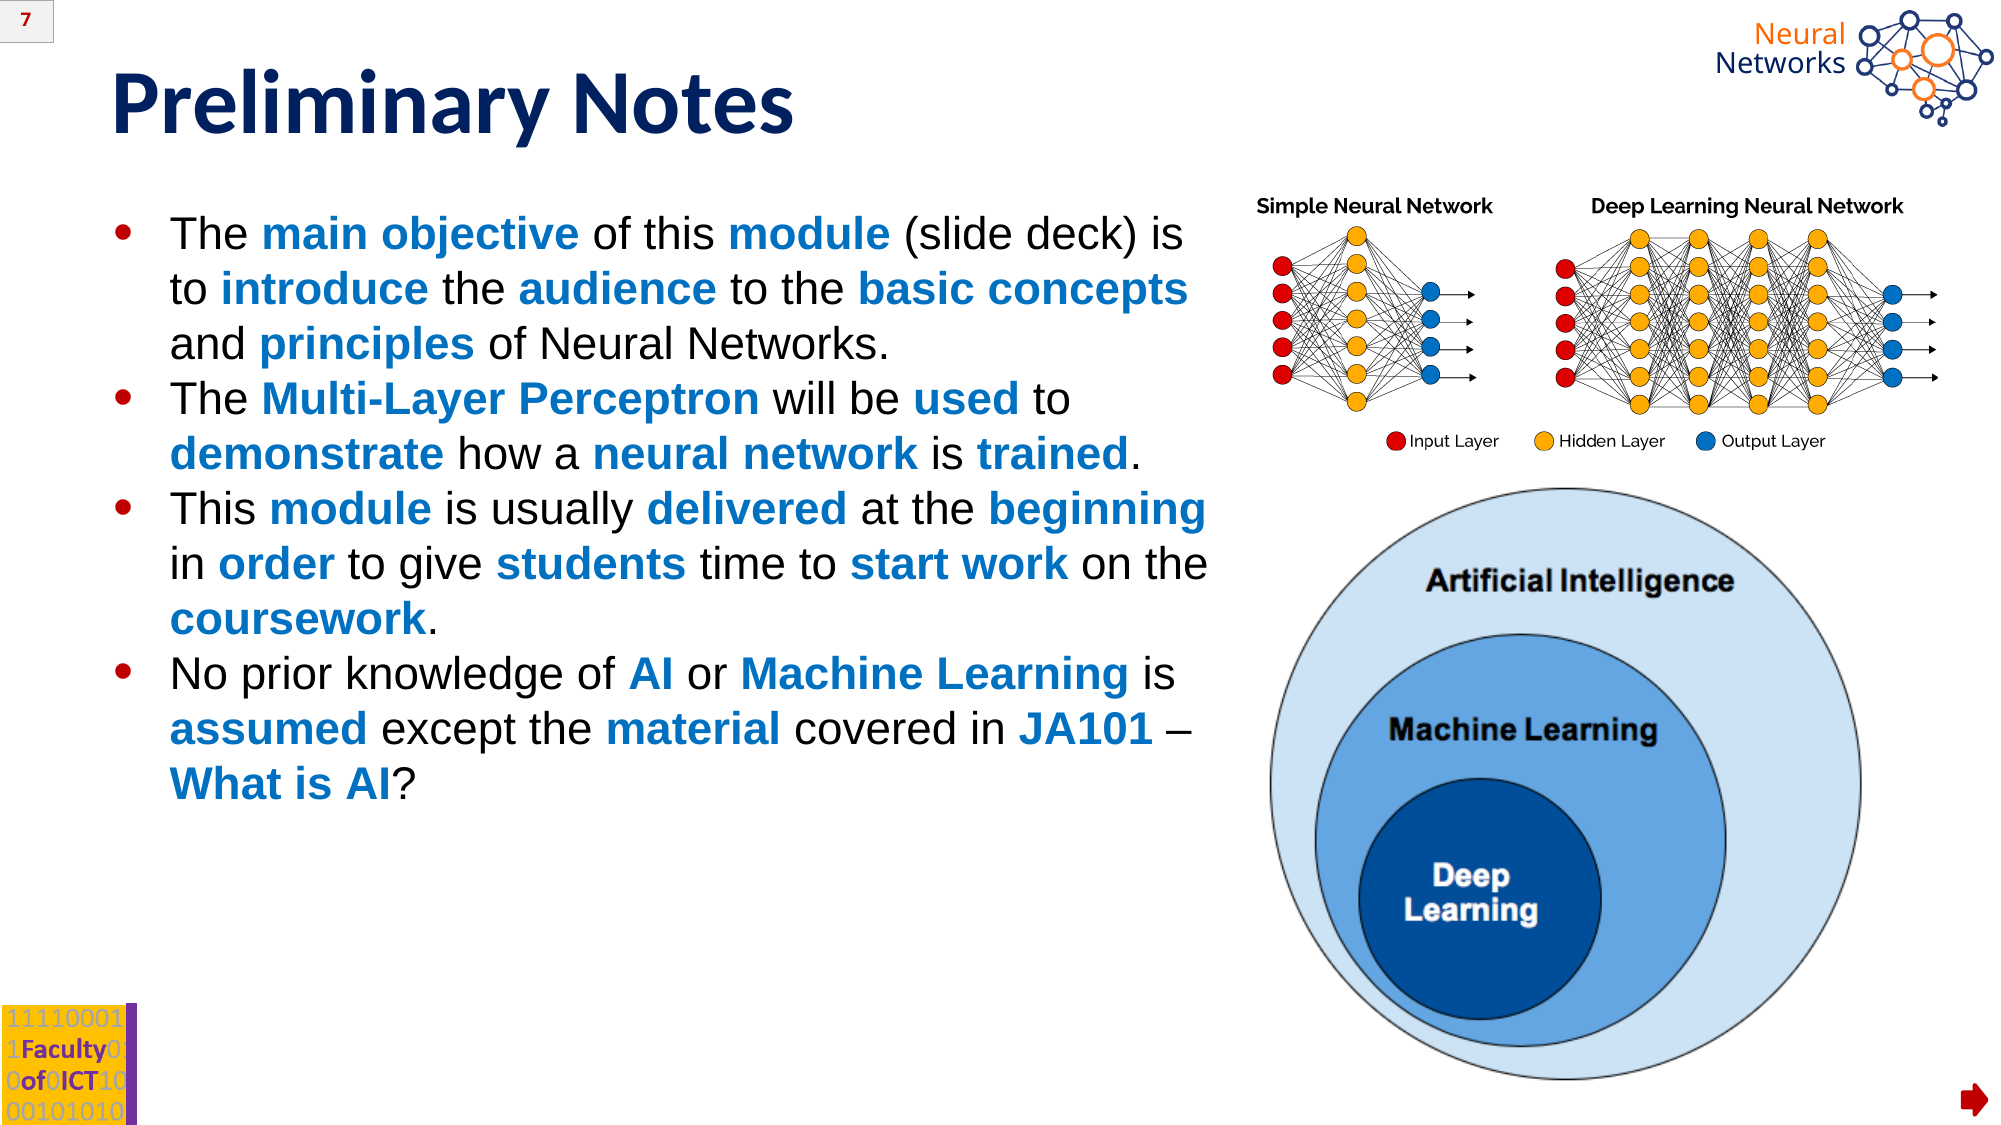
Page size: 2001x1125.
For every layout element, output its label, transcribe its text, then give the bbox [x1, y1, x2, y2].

list The main objective of this module (slide deck) is to introduce the audience to the basic concepts and principles of Neural Networks. The Multi-Layer Perceptron will be used to demonstrate how a neural network is trained. This module is usually delivered at the beginning in order to give students time to start work on the coursework. No prior knowledge of AI or Machine Learning is assumed except the material covered in JA101 – What is AI? [98, 196, 1233, 1115]
picture [0, 1003, 138, 1125]
picture [1162, 455, 2000, 1112]
picture [1256, 194, 1938, 451]
picture [1854, 0, 1996, 134]
text_box Neural Networks [1687, 13, 1849, 87]
title Preliminary Notes [96, 40, 1822, 162]
text_box 7 [0, 0, 54, 43]
